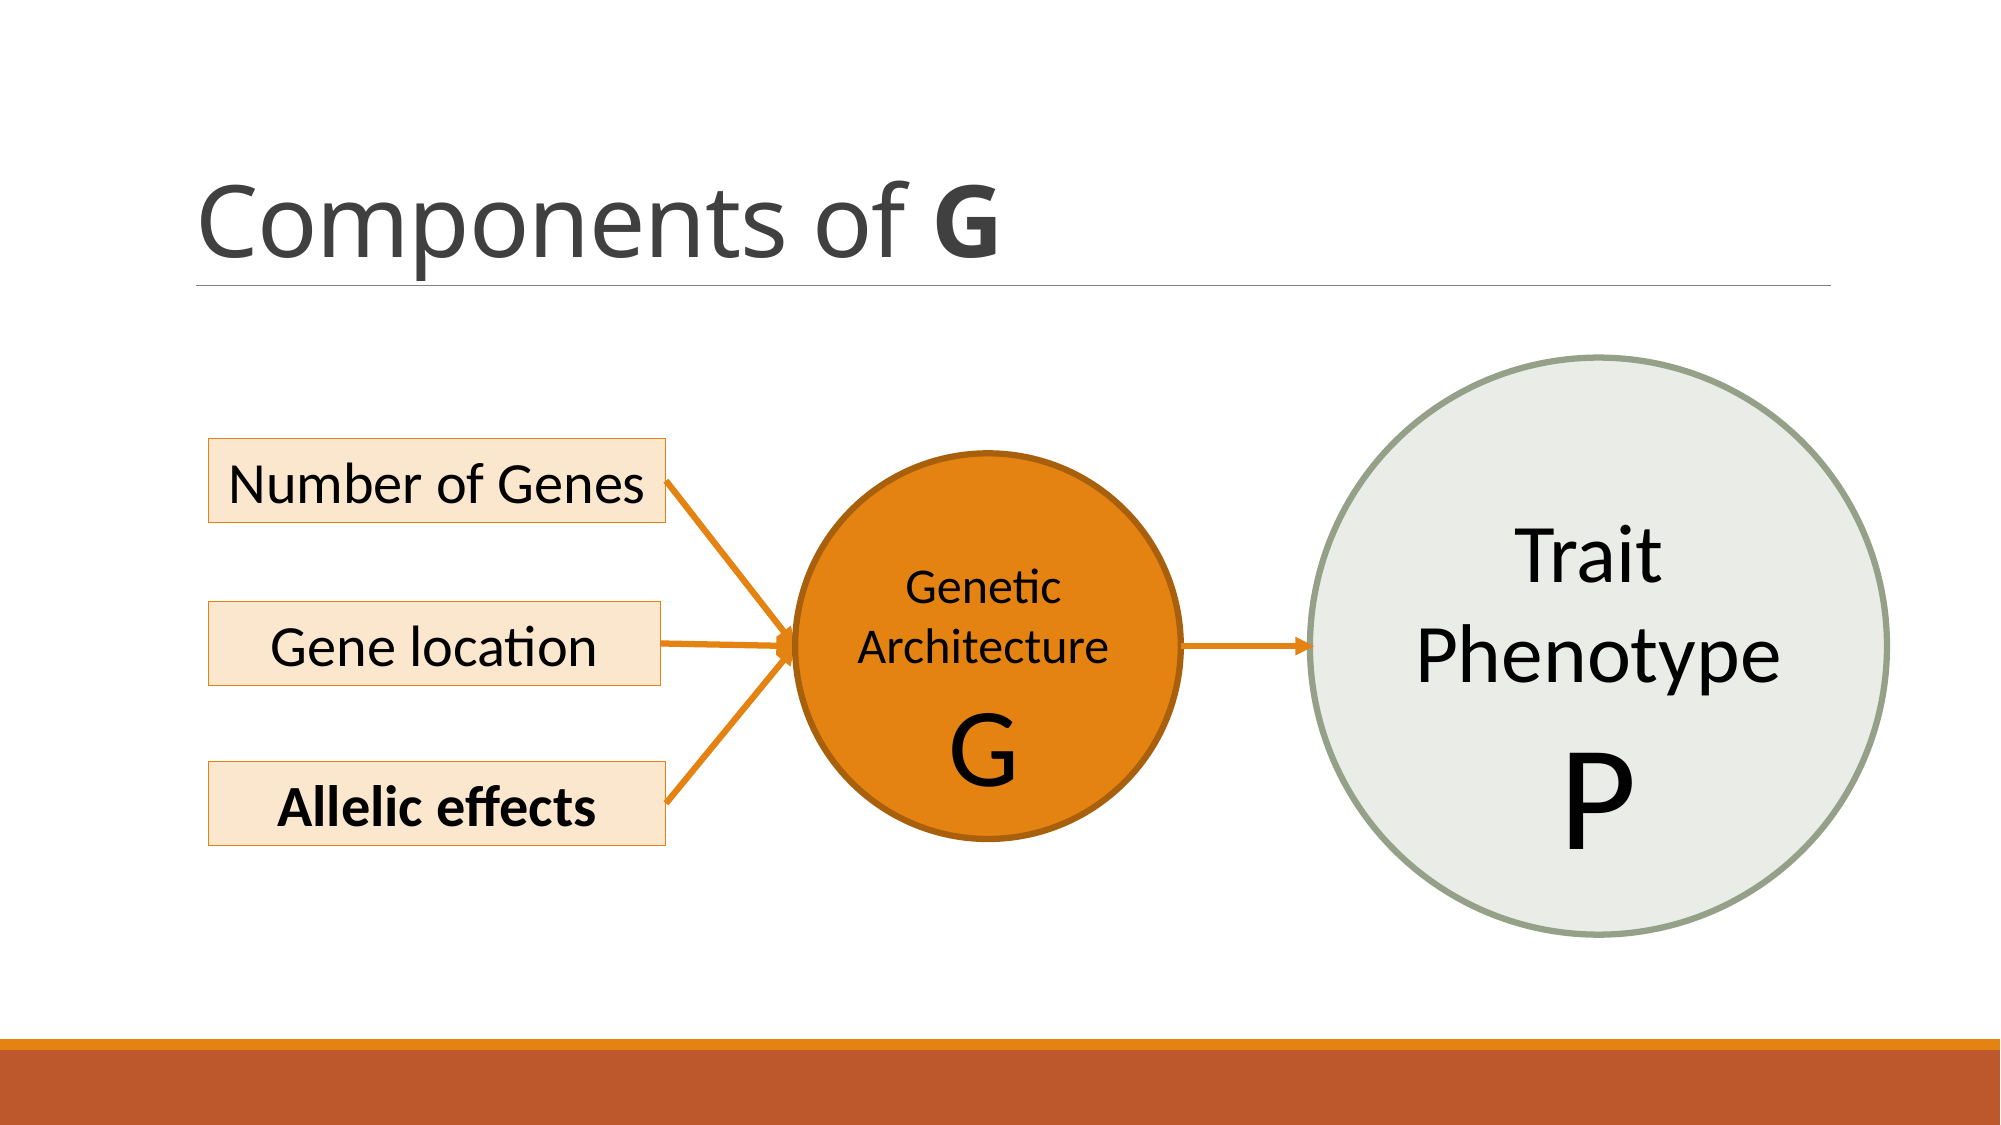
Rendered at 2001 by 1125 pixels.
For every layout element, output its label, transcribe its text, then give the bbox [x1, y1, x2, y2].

text_box [804, 452, 1183, 769]
text_box [895, 817, 1081, 841]
text_box Genetic Architecture G [828, 546, 1139, 817]
text_box Number of Genes [208, 438, 666, 523]
text_box Allelic effects [208, 761, 666, 846]
text_box Gene location [208, 601, 661, 686]
text_box [1353, 356, 1844, 491]
text_box [1437, 887, 1760, 936]
text_box Trait Phenotype P [1298, 491, 1899, 887]
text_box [665, 655, 796, 805]
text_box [665, 480, 796, 647]
title Components of G [180, 47, 1830, 285]
